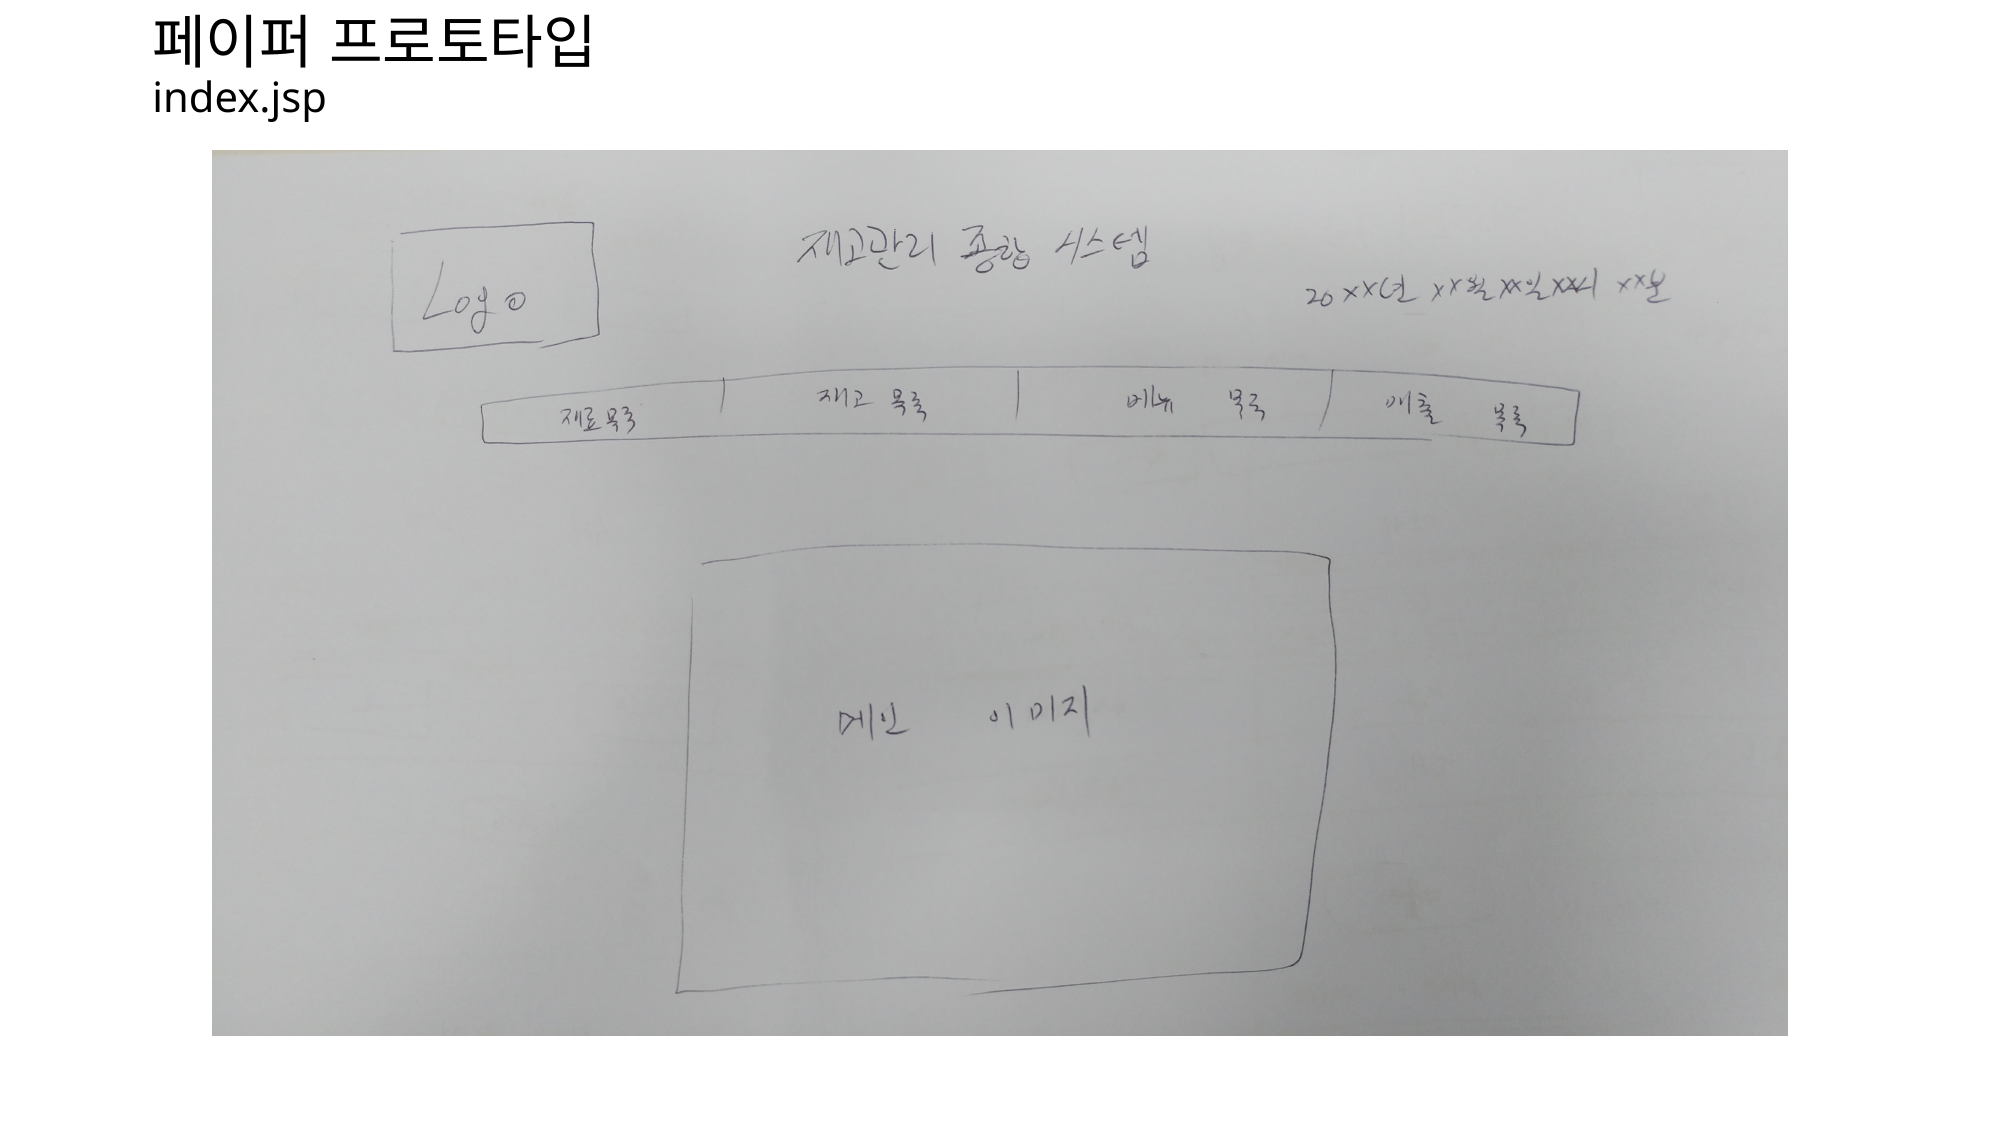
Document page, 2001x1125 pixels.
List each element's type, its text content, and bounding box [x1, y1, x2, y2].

title 페이퍼 프로토타입 index.jsp [137, 59, 1863, 75]
picture [212, 149, 1788, 1037]
